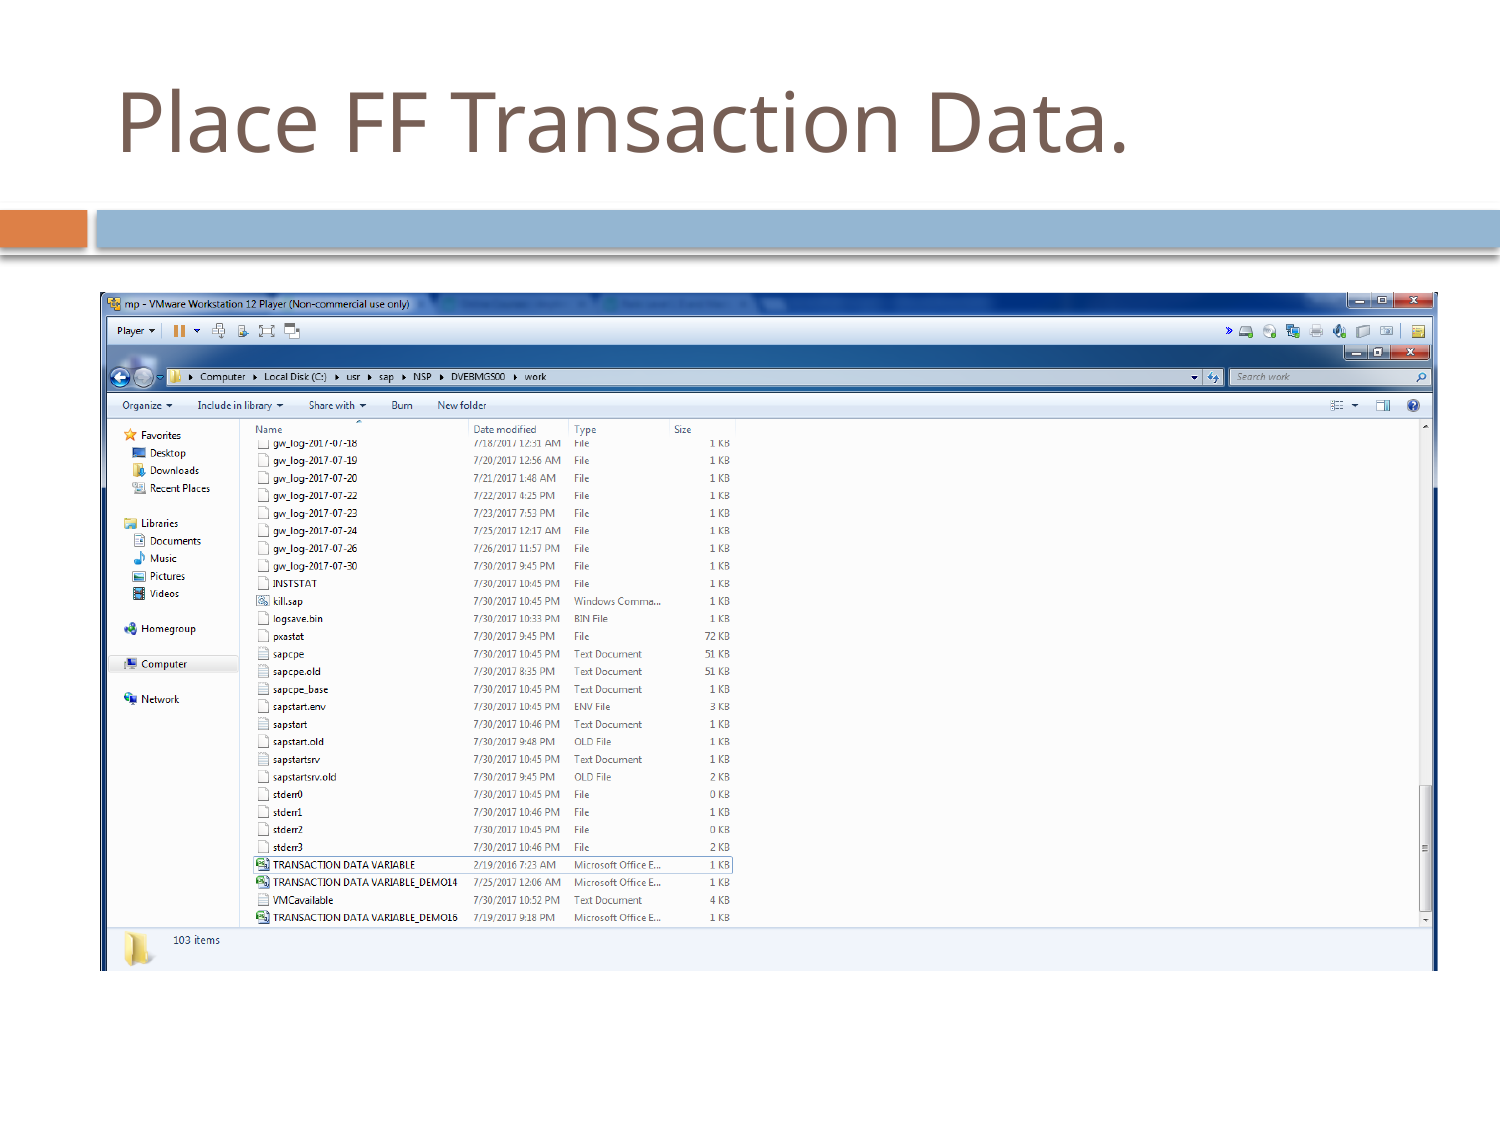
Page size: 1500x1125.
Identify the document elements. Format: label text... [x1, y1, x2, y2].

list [100, 291, 1439, 971]
title Place FF Transaction Data. [100, 37, 1438, 200]
